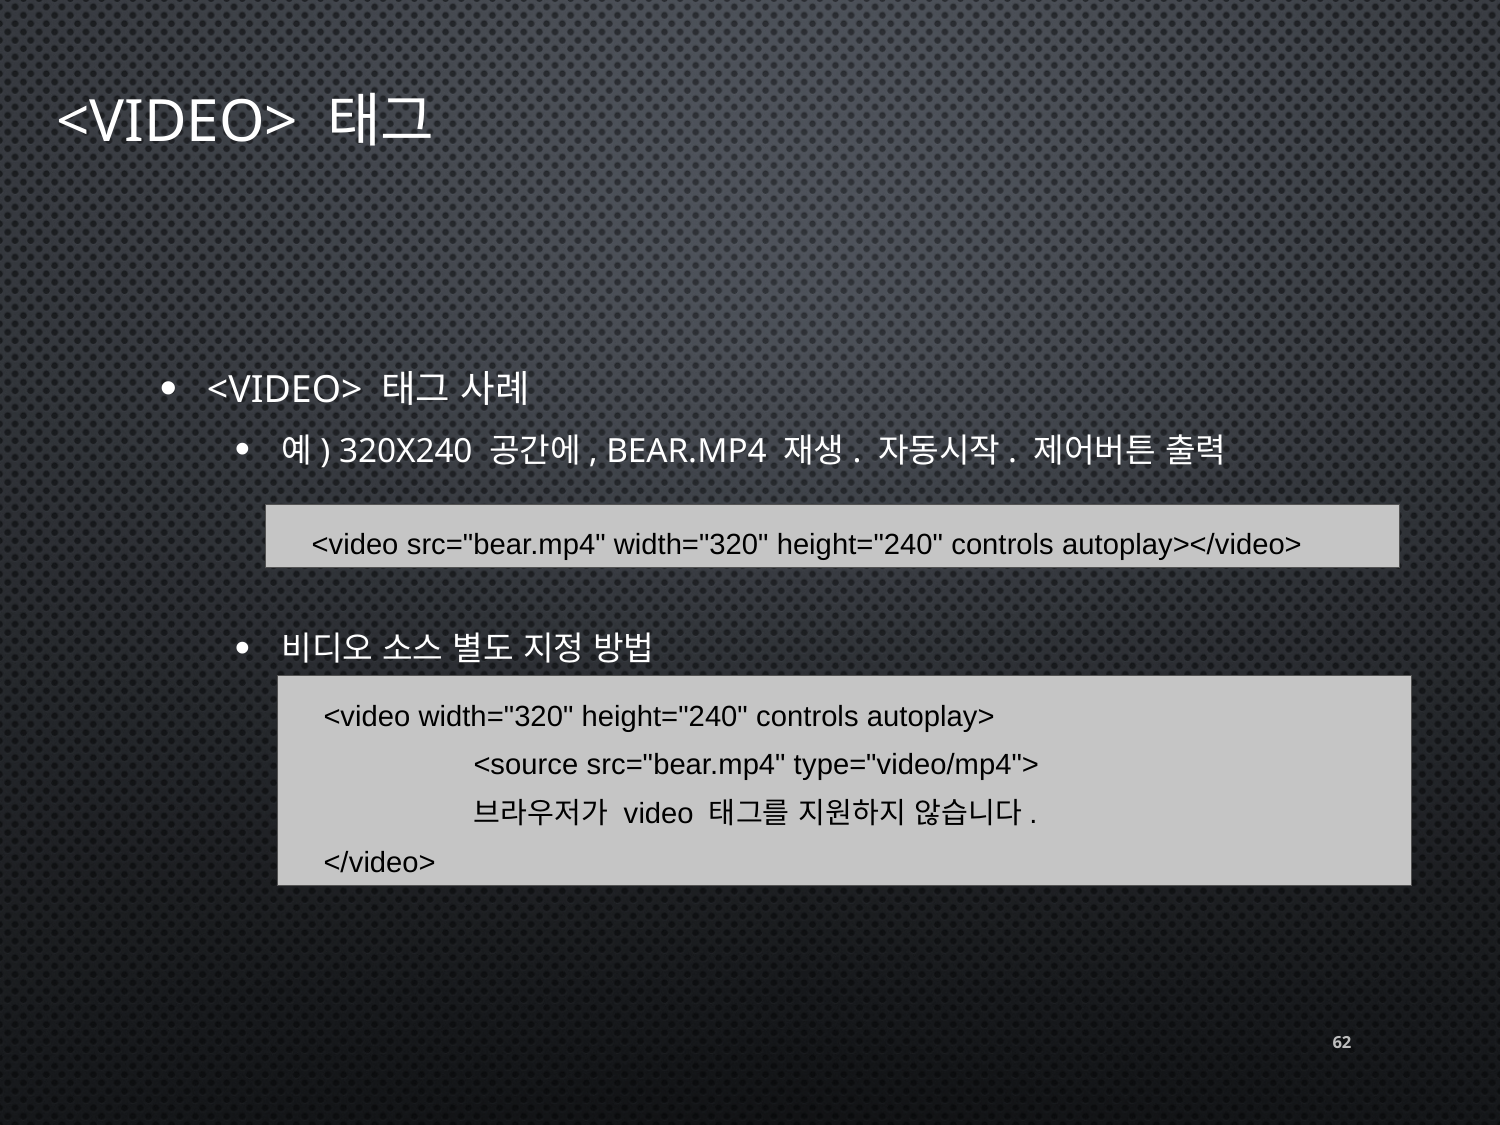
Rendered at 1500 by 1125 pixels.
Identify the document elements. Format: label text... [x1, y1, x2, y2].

title <video> 태그 [41, 10, 1274, 226]
text_box <video src="bear.mp4" width="320" height="240" controls autoplay></video> [265, 504, 1400, 568]
text_box <video width="320" height="240" controls autoplay> <source src="bear.mp4" type="video/mp4"> 브라우저가 video 태그를 지원하지 않습니다. </video> [277, 675, 1412, 886]
slide_number 62 [1298, 1013, 1367, 1074]
list <video> 태그 사례 예) 320x240 공간에, bear.mp4 재생. 자동시작. 제어버튼 출력 비디오 소스 별도 지정 방법 [144, 184, 1378, 848]
